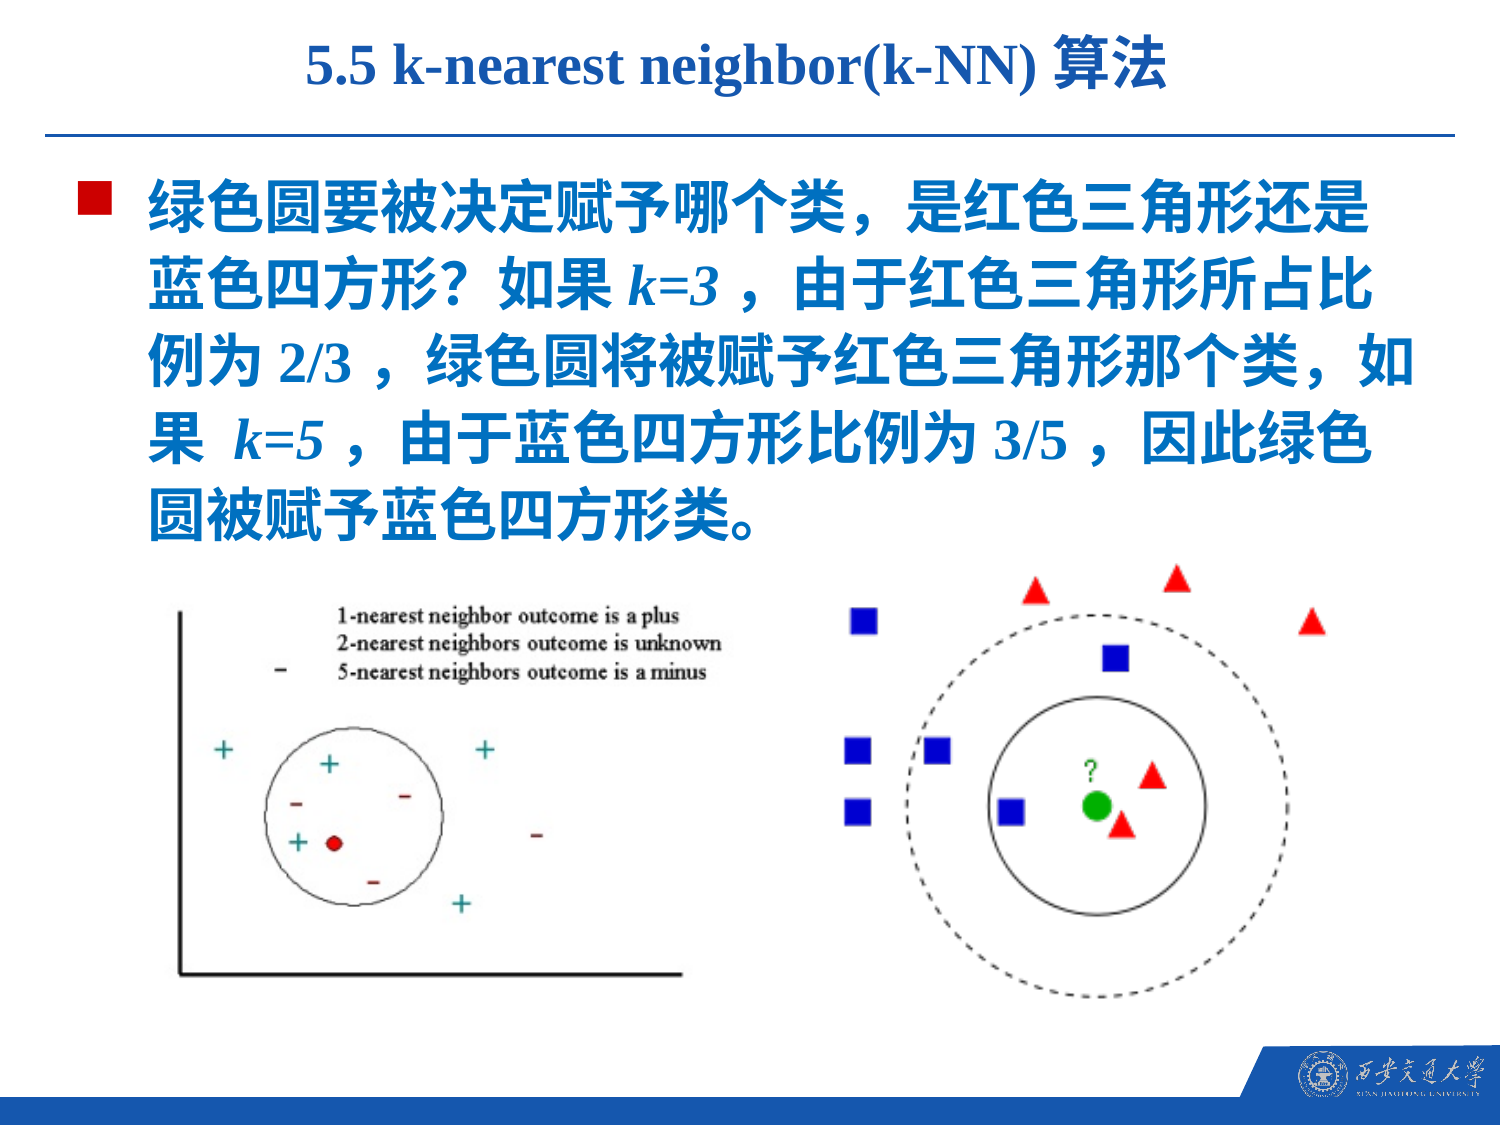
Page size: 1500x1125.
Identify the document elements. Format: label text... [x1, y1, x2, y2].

picture [137, 562, 765, 1011]
picture [843, 562, 1329, 1001]
list 绿色圆要被决定赋予哪个类，是红色三角形还是蓝色四方形？如果k=3，由于红色三角形所占比例为2/3，绿色圆将被赋予红色三角形那个类，如果 k=5，由于蓝色四方形比例为3/5，因此绿色圆被赋予蓝色四方形类。 [58, 156, 1441, 888]
text_box 5.5 k-nearest neighbor(k-NN)算法 [134, 19, 1340, 104]
